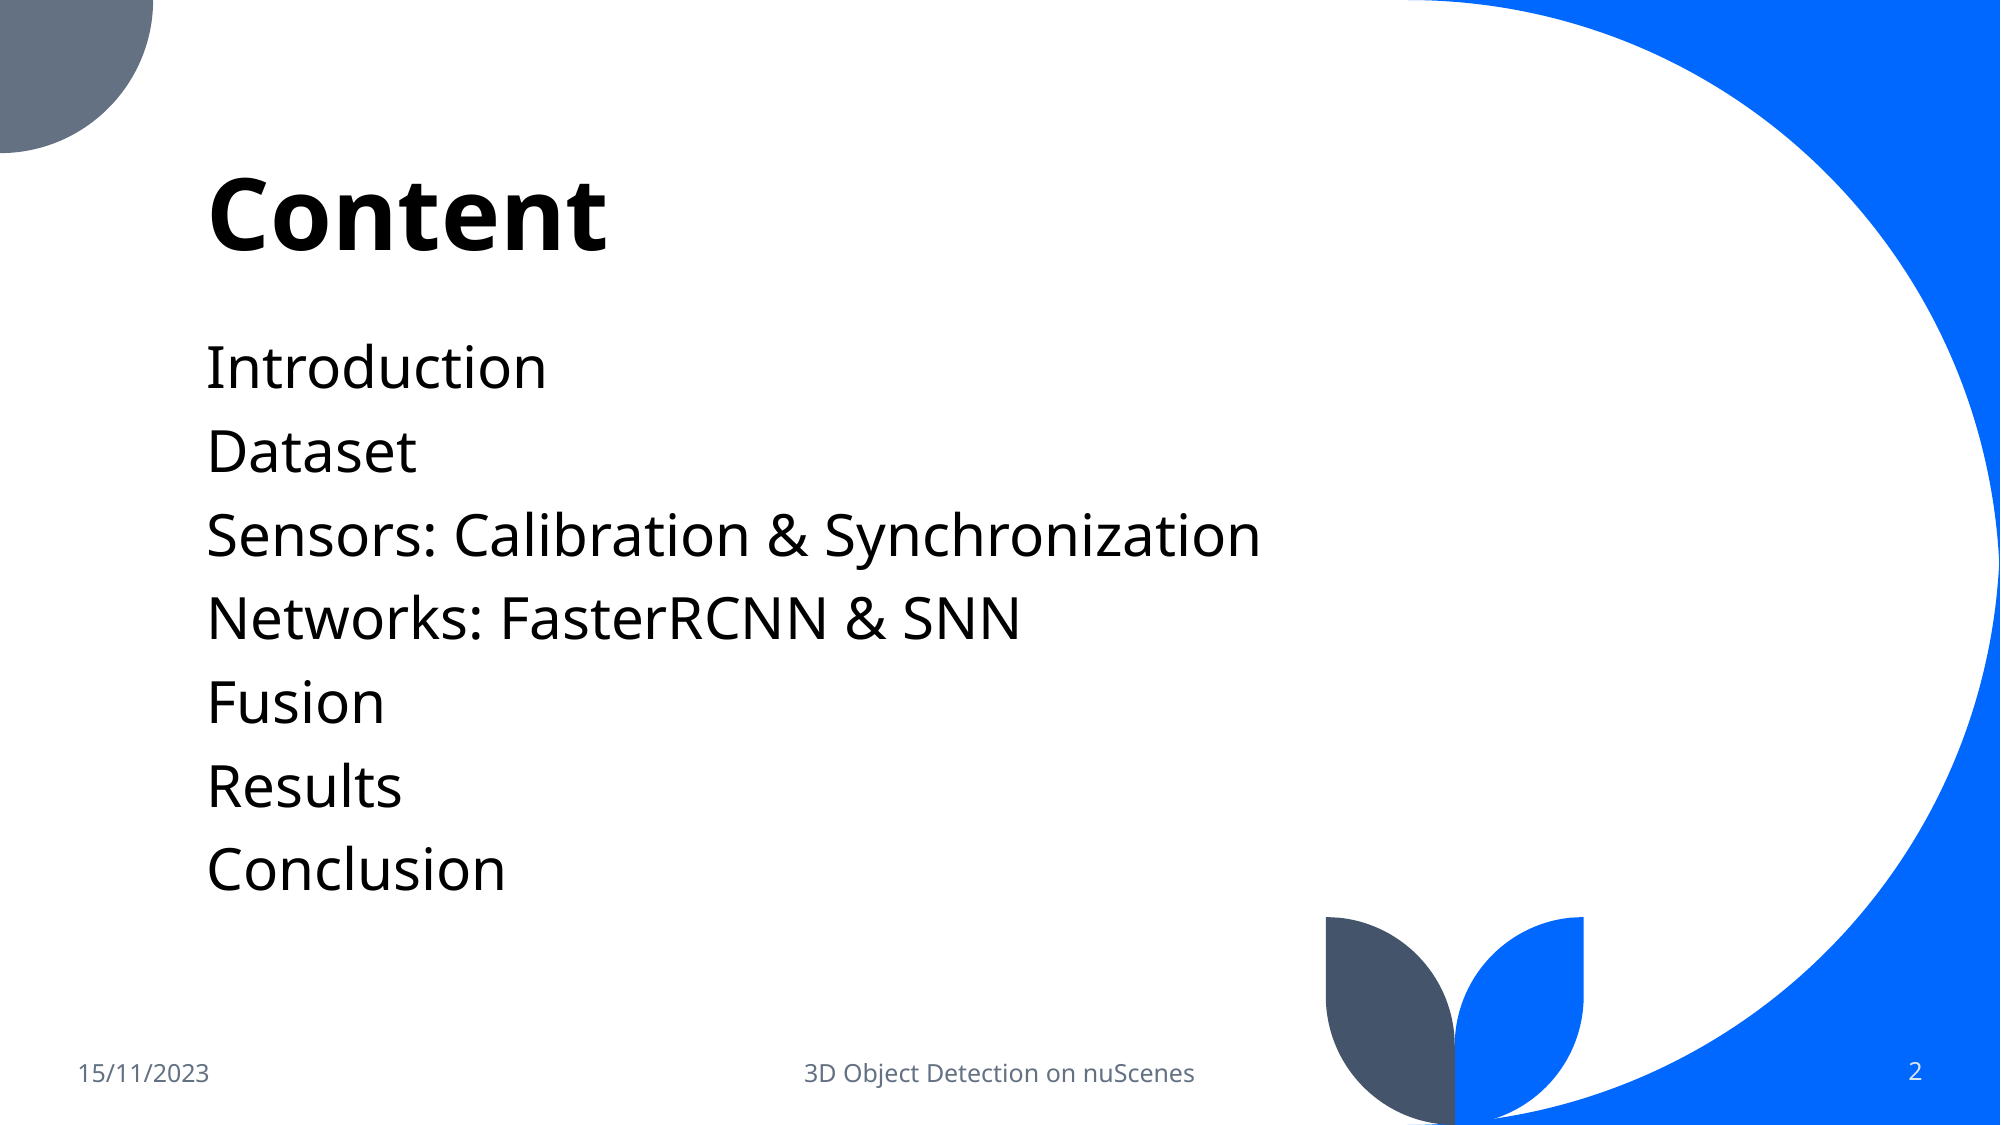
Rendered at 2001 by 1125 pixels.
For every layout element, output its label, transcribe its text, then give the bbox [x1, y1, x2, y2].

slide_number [62, 1042, 513, 1103]
title Content [191, 22, 1796, 280]
slide_number 2 [1665, 1042, 1938, 1103]
list Introduction Dataset Sensors: Calibration & Synchronization Networks: FasterRCNN & SNN Fusion Results Conclusion [191, 330, 1796, 918]
footer 3D Object Detection on nuScenes [662, 1042, 1338, 1103]
